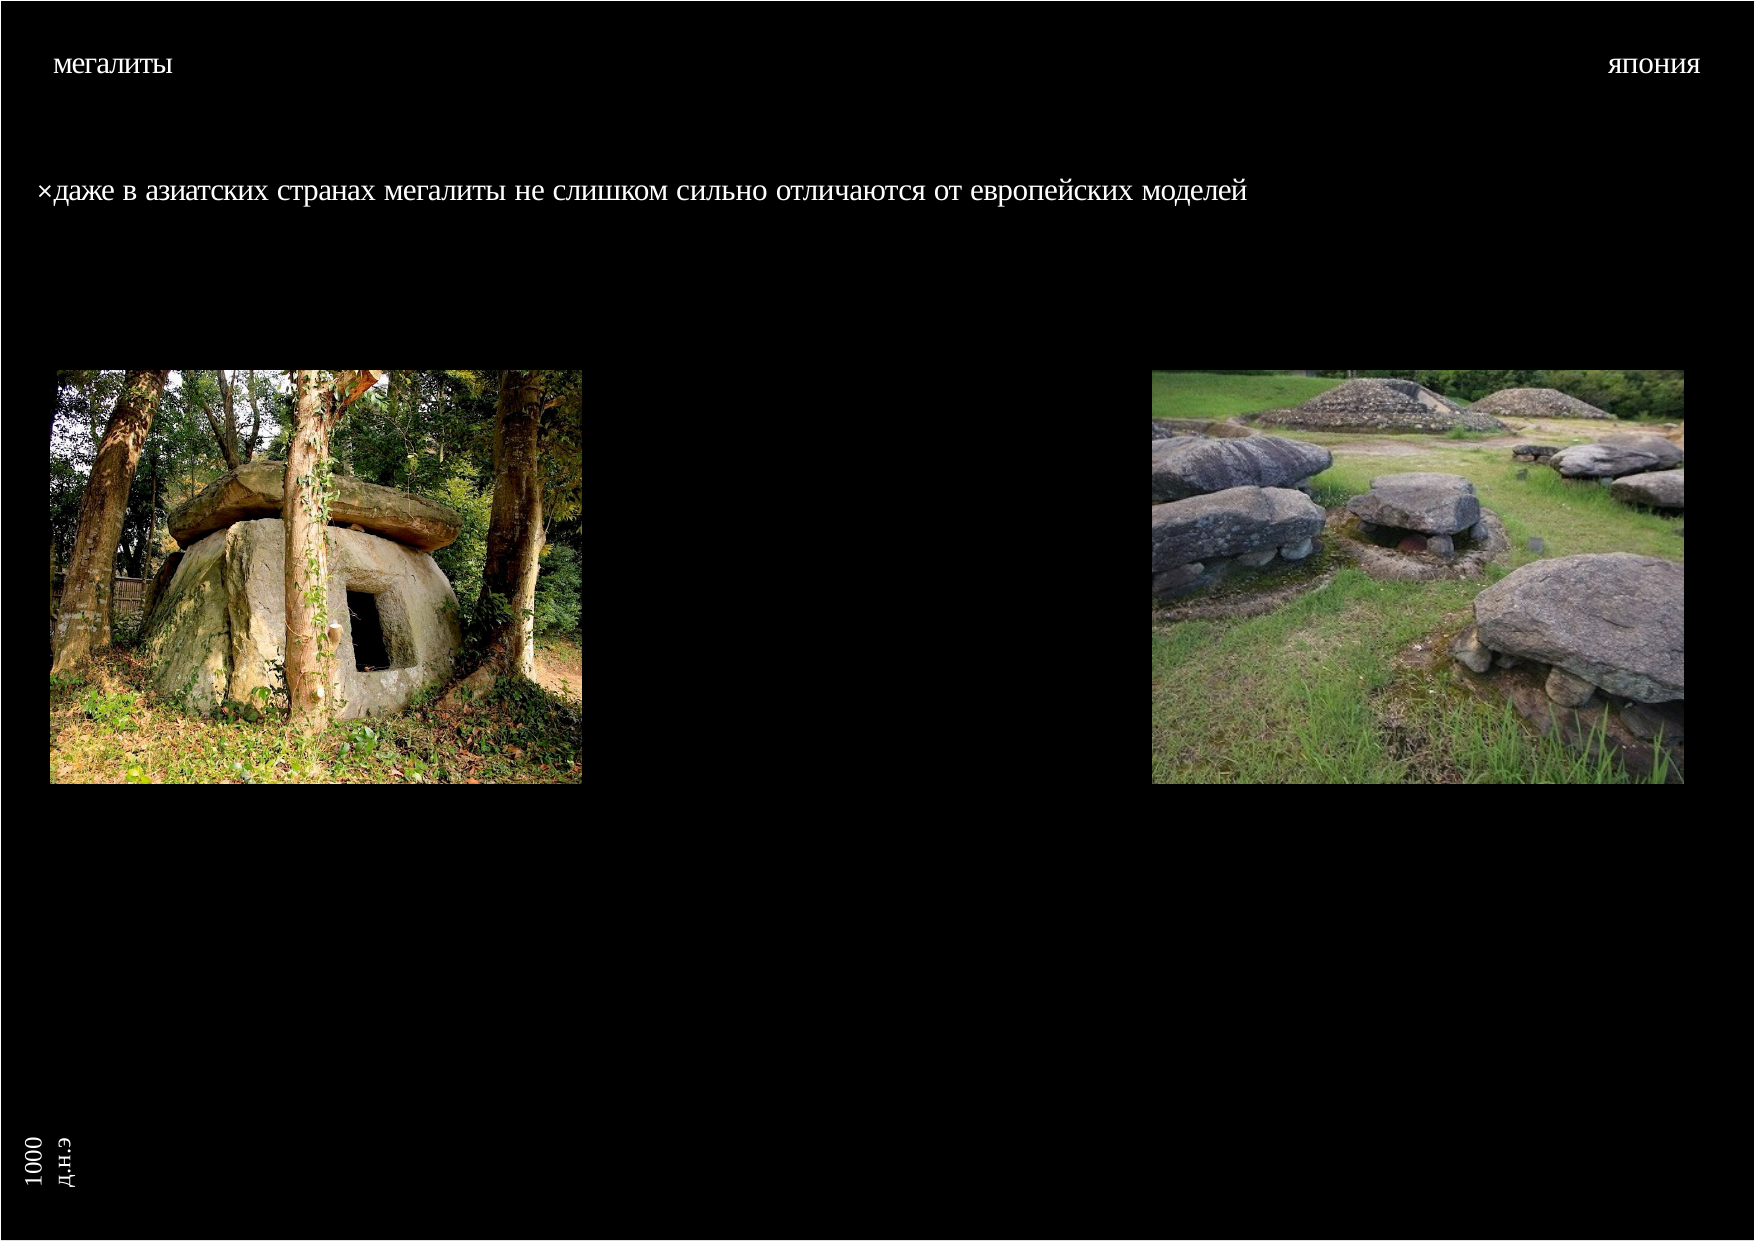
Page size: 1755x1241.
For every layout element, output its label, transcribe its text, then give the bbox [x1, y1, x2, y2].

text_box япония [1606, 40, 1703, 80]
text_box ×даже в азиатских странах мегалиты не слишком сильно отличаются от европейских моделей [34, 167, 1259, 207]
picture [50, 370, 583, 784]
text_box 1000 д.н.э [18, 1085, 51, 1190]
text_box мегалиты [51, 40, 176, 80]
picture [1151, 370, 1684, 784]
